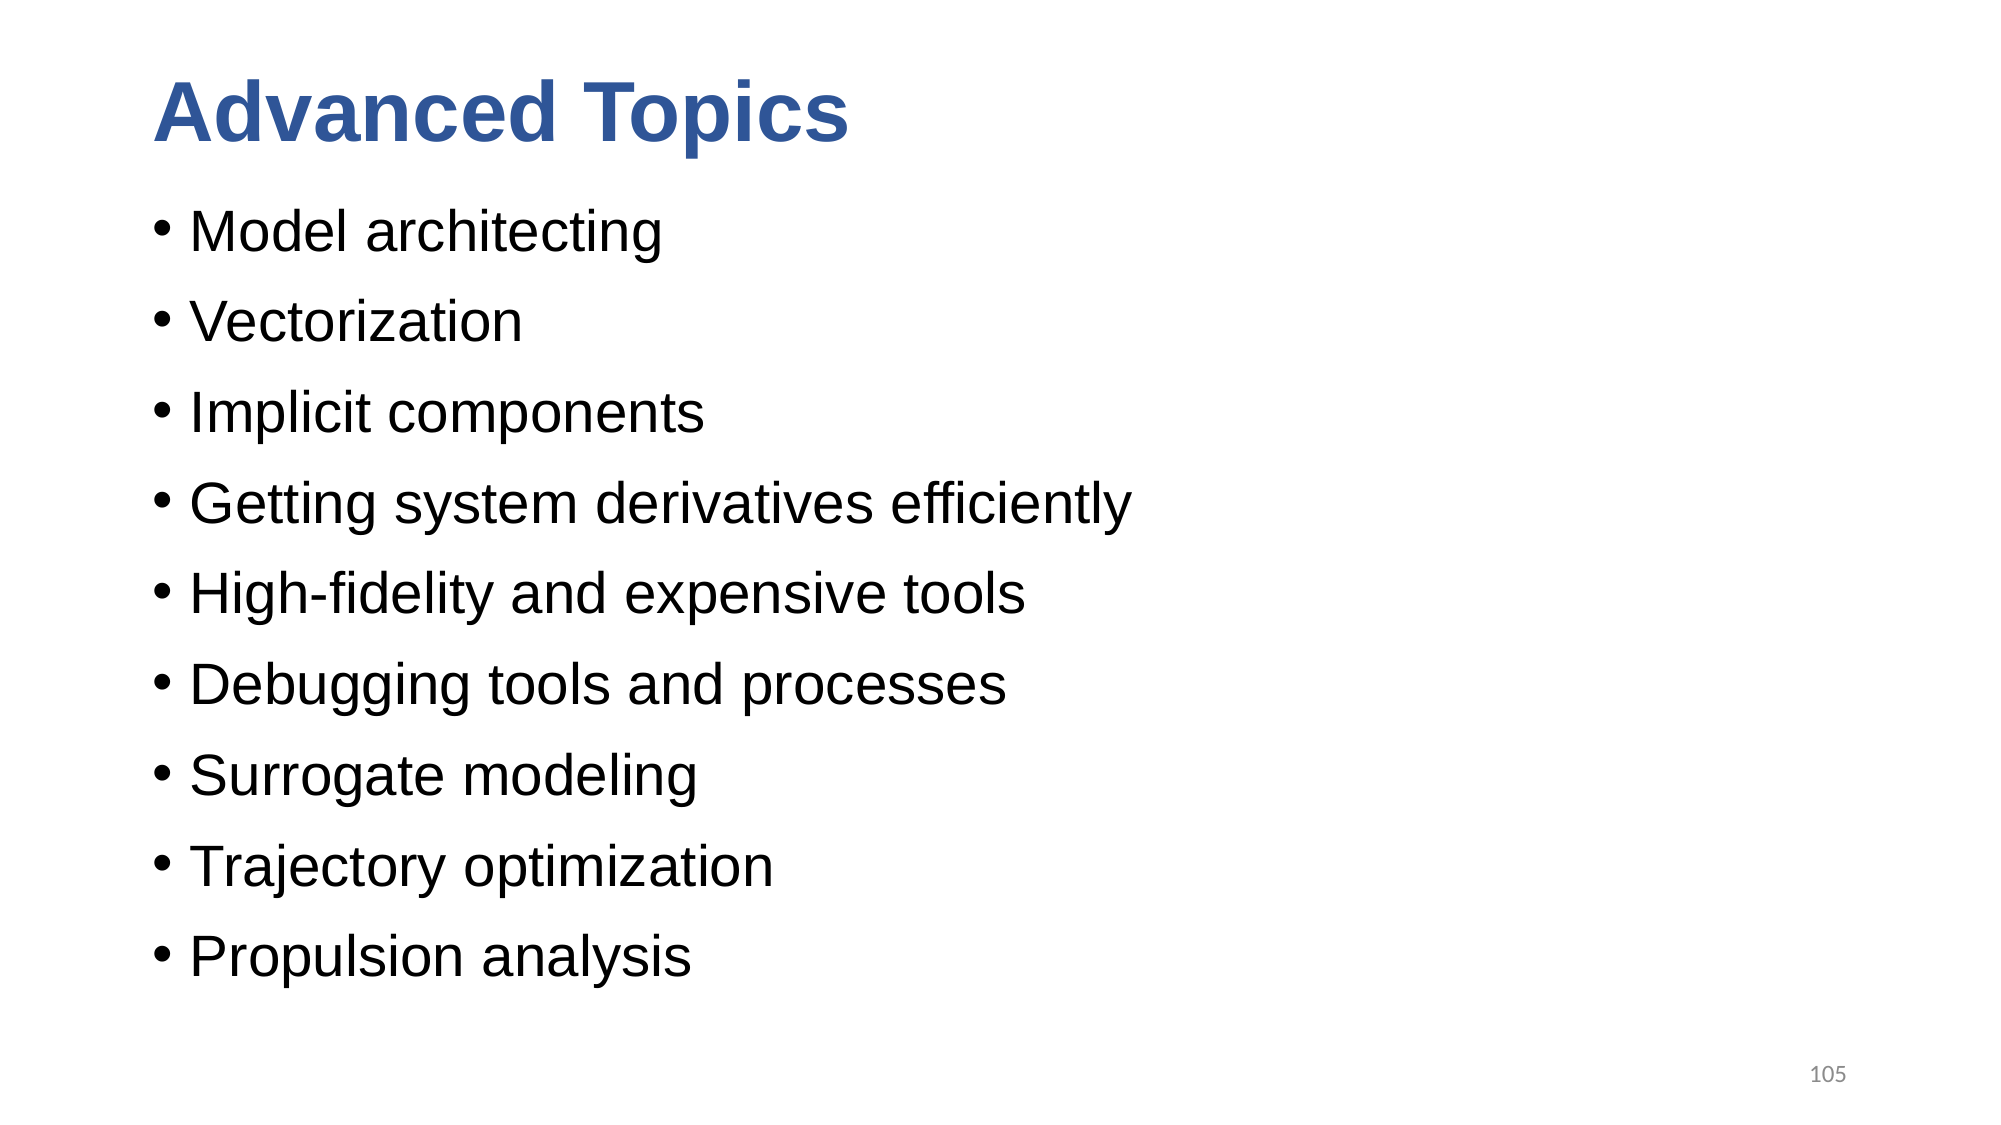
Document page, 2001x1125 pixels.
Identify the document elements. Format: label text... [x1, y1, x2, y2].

title Advanced Topics [137, 59, 1863, 168]
slide_number 105 [1412, 1042, 1863, 1103]
list Model architecting Vectorization Implicit components Getting system derivatives efficiently High-fidelity and expensive tools Debugging tools and processes Surrogate modeling Trajectory optimization Propulsion analysis [137, 185, 1609, 1066]
